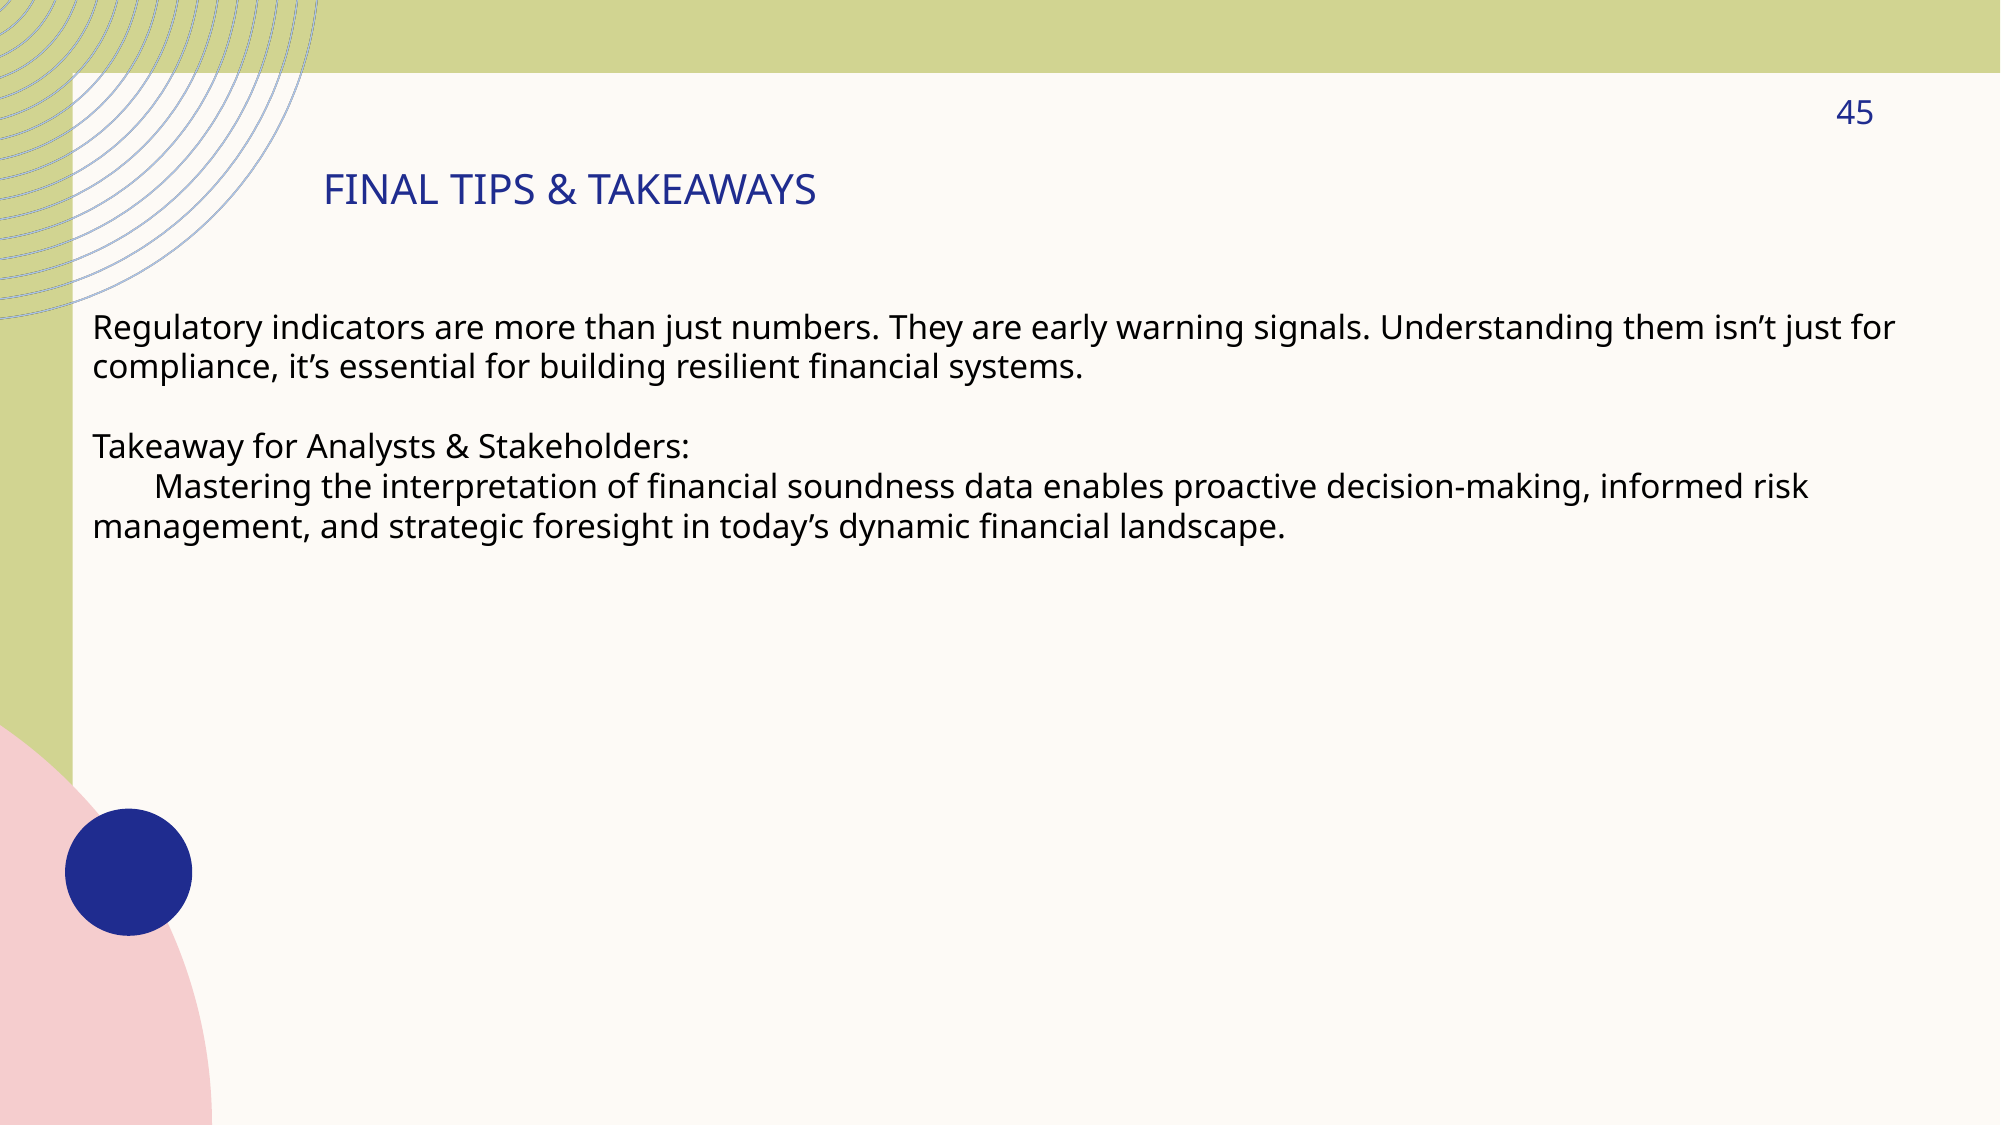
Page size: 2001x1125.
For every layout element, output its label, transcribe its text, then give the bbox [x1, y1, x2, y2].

picture [0, 0, 2001, 785]
slide_number 45 [1712, 75, 1875, 153]
title Final tips & takeaways [307, 48, 1928, 213]
text_box Regulatory indicators are more than just numbers. They are early warning signals. Understanding them isn’t just for compliance, it’s essential for building resilient financial systems. Takeaway for Analysts & Stakeholders: Mastering the interpretation of financial soundness data enables proactive decision-making, informed risk management, and strategic foresight in today’s dynamic financial landscape. [77, 298, 1951, 553]
